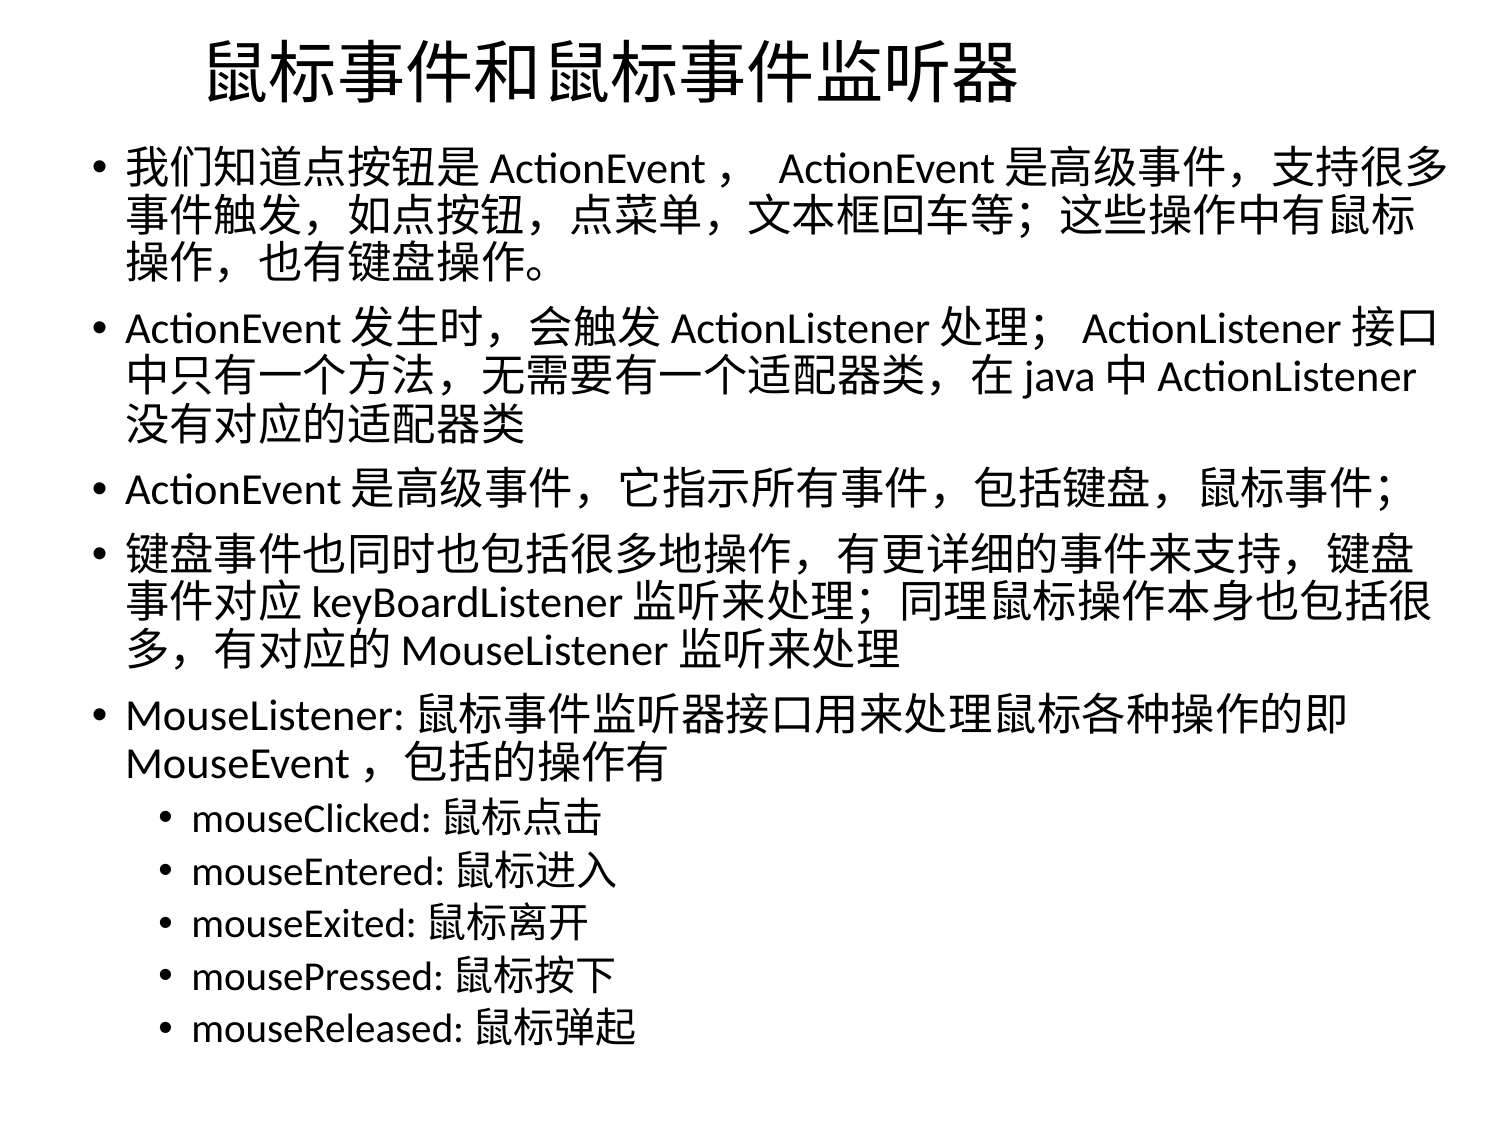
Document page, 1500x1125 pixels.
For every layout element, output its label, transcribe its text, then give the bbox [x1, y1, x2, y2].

title 鼠标事件和鼠标事件监听器 [200, 31, 1365, 113]
list 我们知道点按钮是ActionEvent， ActionEvent是高级事件，支持很多事件触发，如点按钮，点菜单，文本框回车等；这些操作中有鼠标操作，也有键盘操作。 ActionEvent发生时，会触发ActionListener处理；ActionListener接口中只有一个方法，无需要有一个适配器类，在java中ActionListener没有对应的适配器类 ActionEvent是高级事件，它指示所有事件，包括键盘，鼠标事件； 键盘事件也同时也包括很多地操作，有更详细的事件来支持，键盘事件对应keyBoardListener监听来处理；同理鼠标操作本身也包括很多，有对应的MouseListener监听来处理 MouseListener:鼠标事件监听器接口用来处理鼠标各种操作的即MouseEvent，包括的操作有 mouseClicked:鼠标点击 mouseEntered:鼠标进入 mouseExited:鼠标离开 mousePressed:鼠标按下 mouseReleased:鼠标弹起 [76, 137, 1471, 1071]
